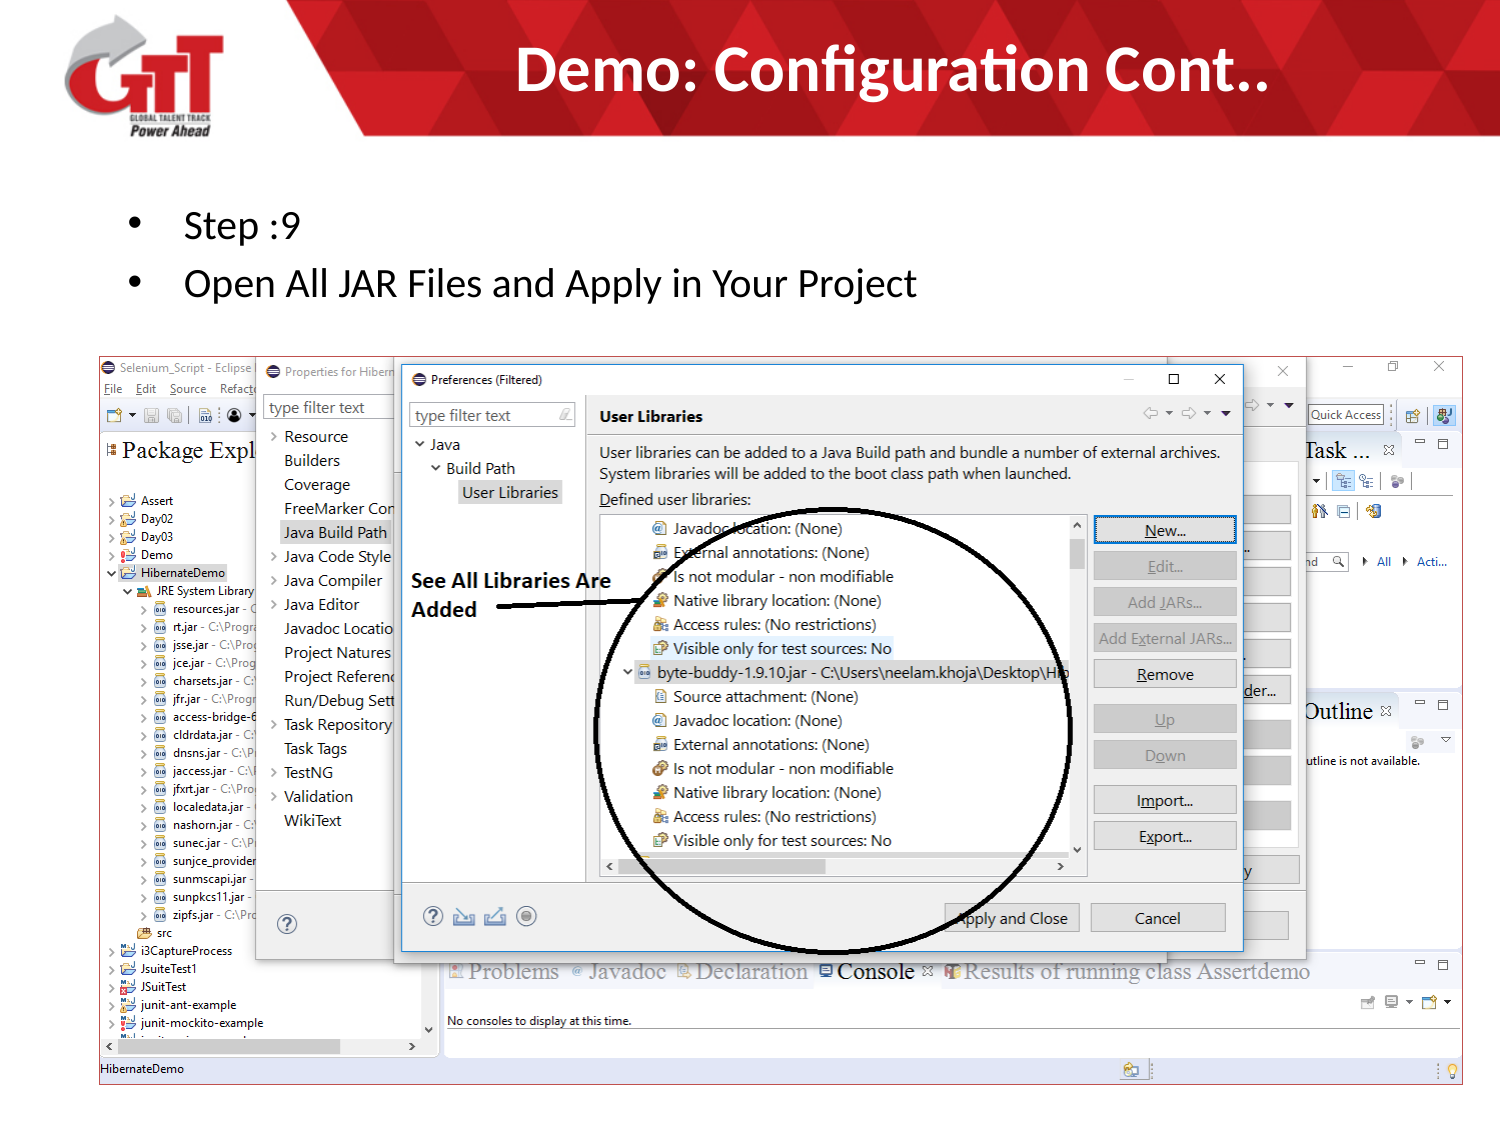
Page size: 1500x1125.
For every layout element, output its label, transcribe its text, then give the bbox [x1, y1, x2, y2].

picture [0, 0, 1500, 1125]
list Step :9 Open All JAR Files and Apply in Your Project [112, 189, 1463, 350]
title Demo: Configuration Cont.. [324, 12, 1463, 118]
